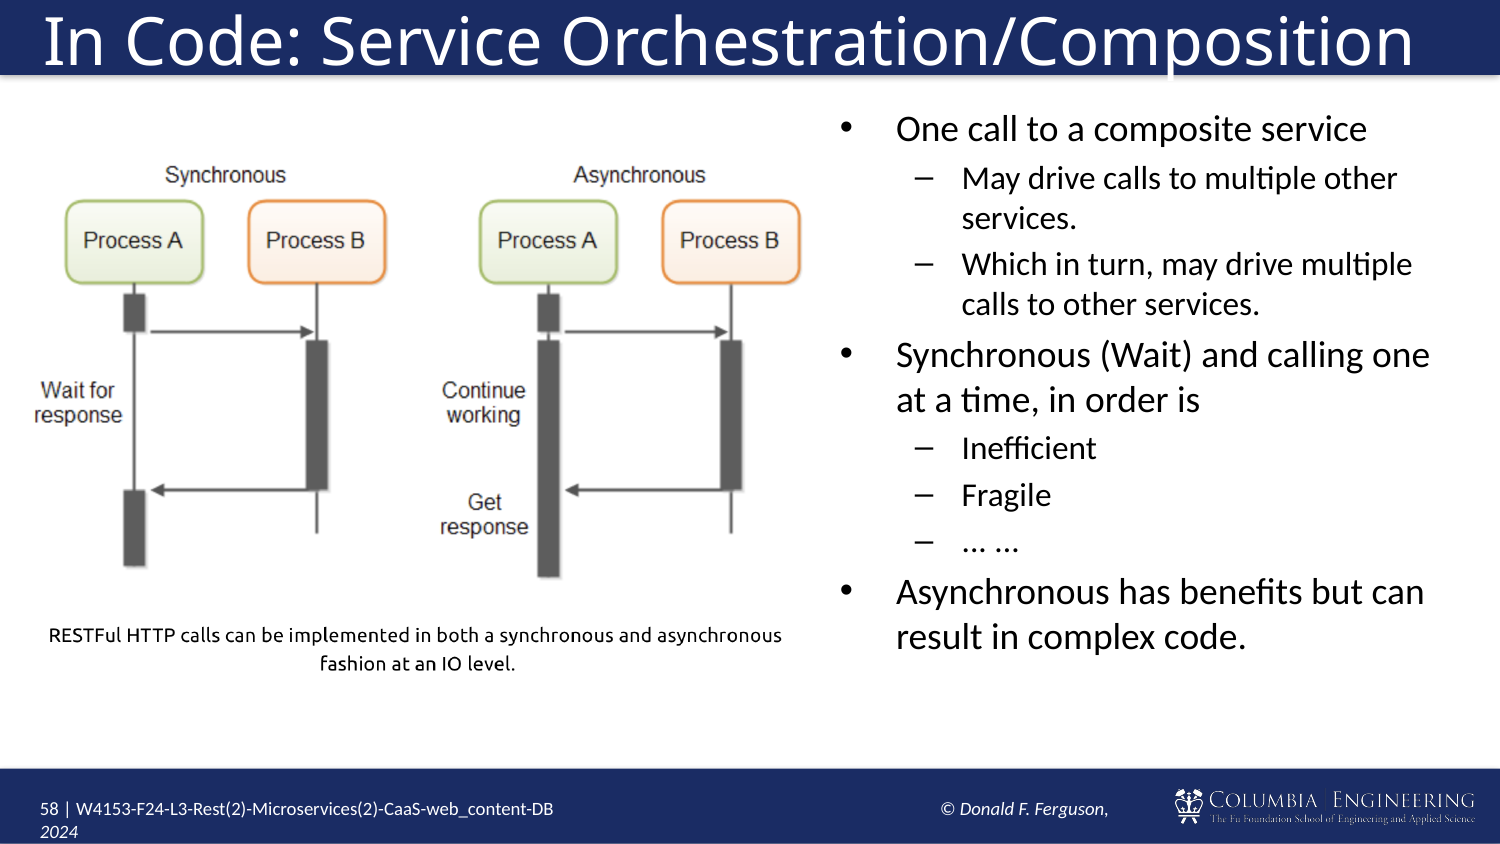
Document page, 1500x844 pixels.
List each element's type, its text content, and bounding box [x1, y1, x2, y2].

title In Code: Service Orchestration/Composition [28, 0, 1450, 73]
list One call to a composite service May drive calls to multiple other services. Which in turn, may drive multiple calls to other services. Synchronous (Wait) and calling one at a time, in order is Inefficient Fragile ... ... Asynchronous has benefits but can result in complex code. [825, 96, 1475, 760]
picture [12, 155, 840, 689]
